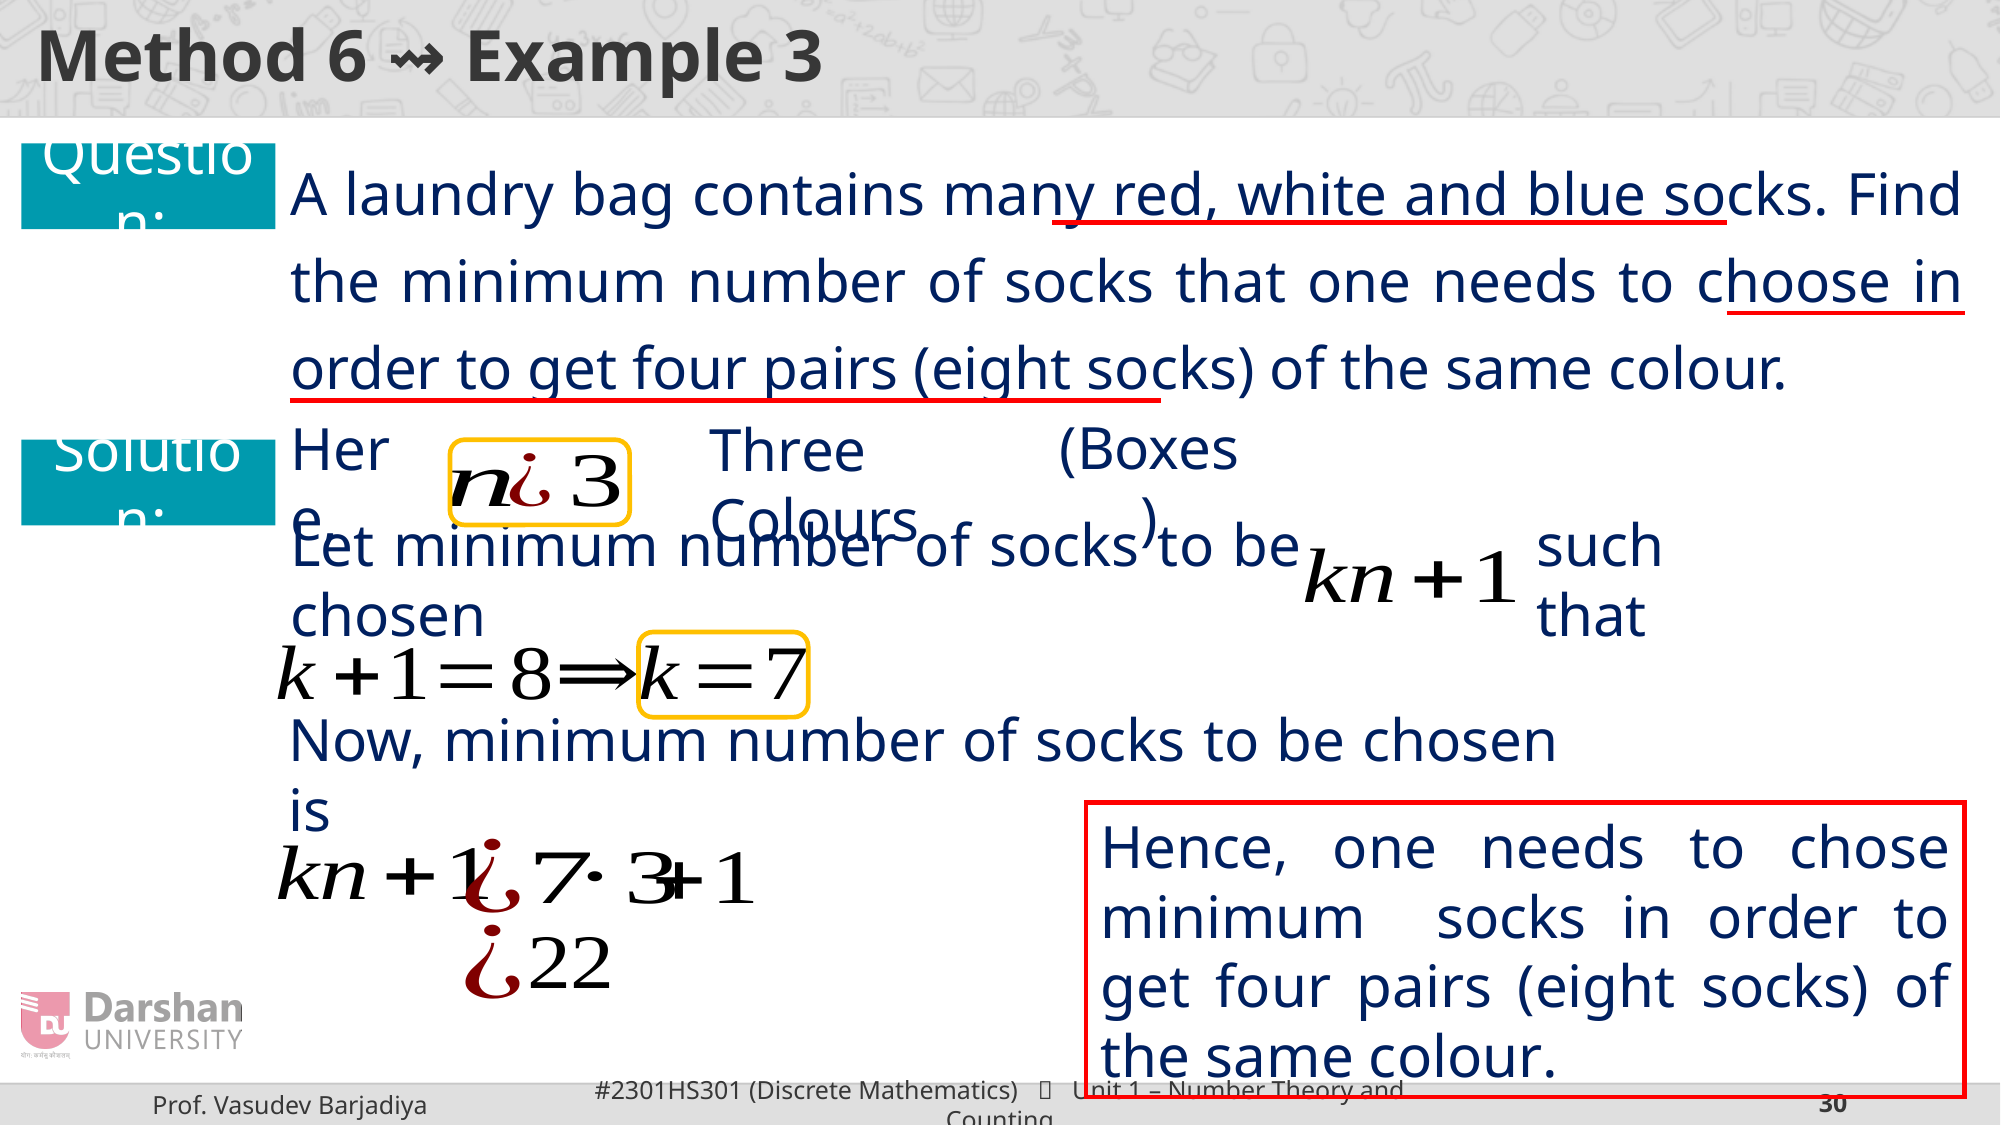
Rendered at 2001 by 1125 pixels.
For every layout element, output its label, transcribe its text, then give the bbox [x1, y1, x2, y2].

text_box Solution: [21, 439, 275, 526]
text_box Question: [21, 143, 276, 230]
text_box Here, [275, 404, 429, 560]
text_box [449, 439, 631, 526]
text_box Now, minimum number of socks to be chosen is [273, 695, 1574, 851]
text_box such that [1521, 500, 1775, 656]
text_box A laundry bag contains many red, white and blue socks. Find the minimum number of socks that one needs to choose in order to get four pairs (eight socks) of the same colour. [275, 131, 1979, 409]
title Method 6 ⇝ Example 3 [0, 0, 2000, 117]
text_box [638, 631, 809, 718]
text_box Three Colours [694, 405, 1053, 560]
text_box Let minimum number of socks to be chosen [275, 500, 1317, 656]
text_box (Boxes) [1036, 403, 1263, 559]
